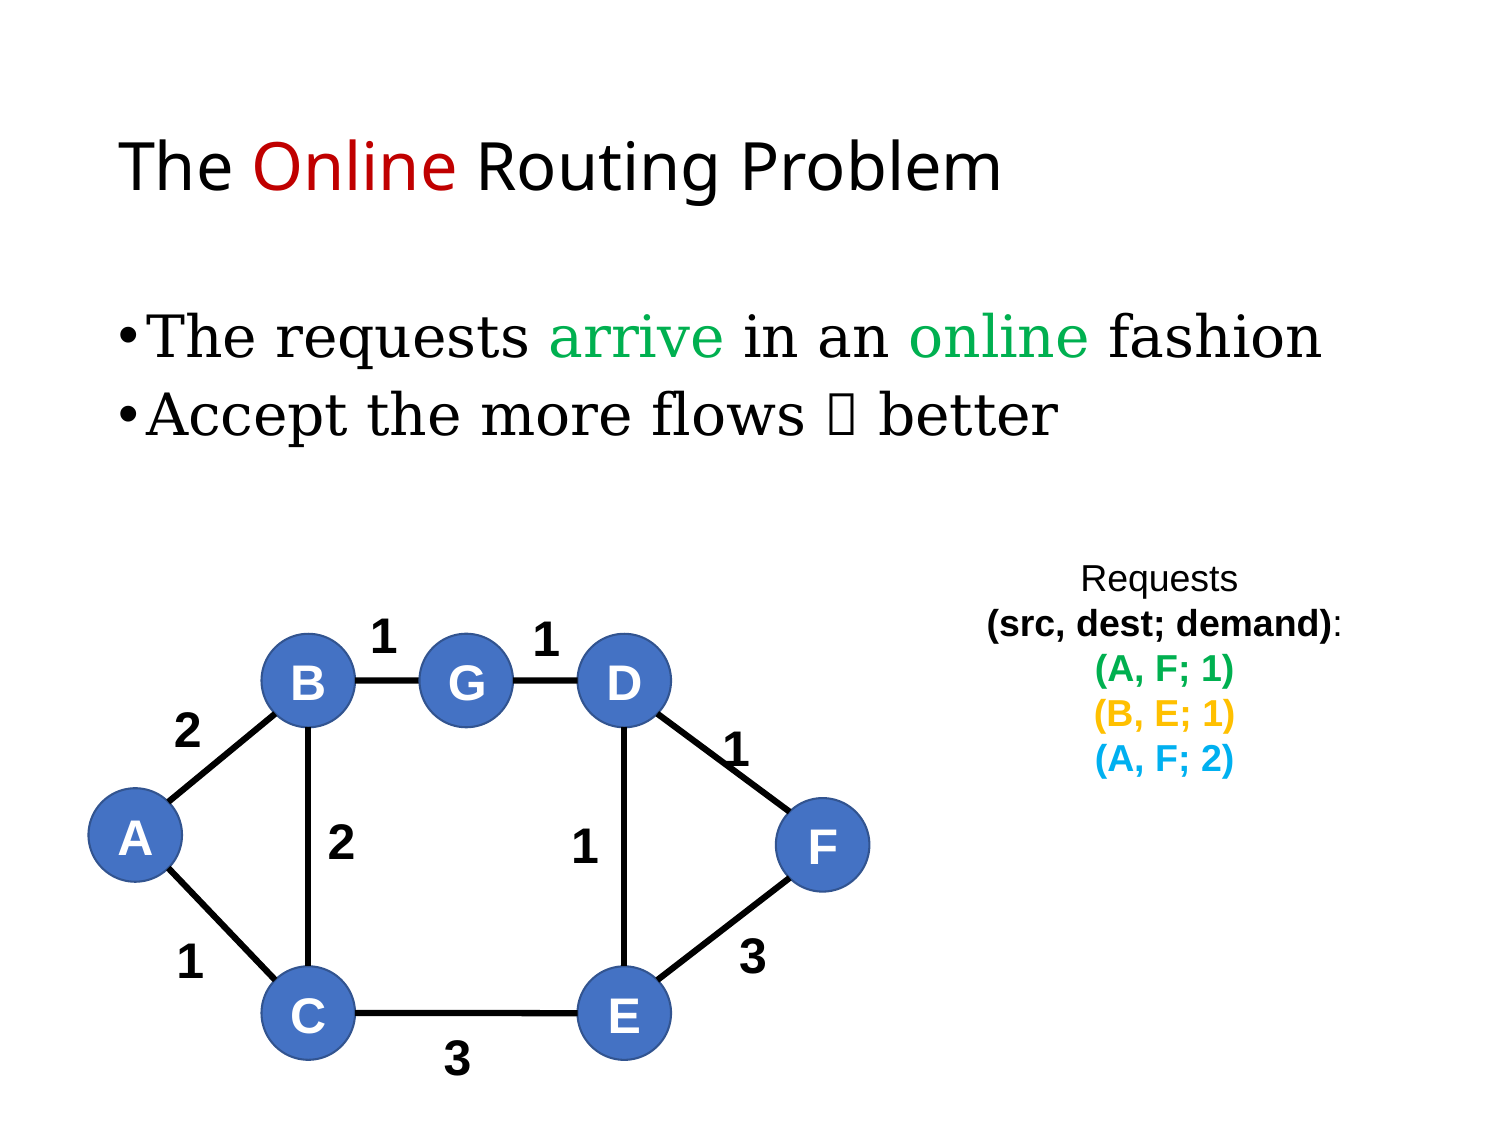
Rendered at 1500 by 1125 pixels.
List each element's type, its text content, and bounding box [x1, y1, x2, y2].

text_box Requests (src, dest; demand): (A, F; 1) (B, E; 1) (A, F; 2) [969, 546, 1360, 832]
title The Online Routing Problem [103, 59, 1397, 278]
list The requests arrive in an online fashion Accept the more flows  better [103, 299, 1397, 1014]
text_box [88, 595, 870, 1095]
